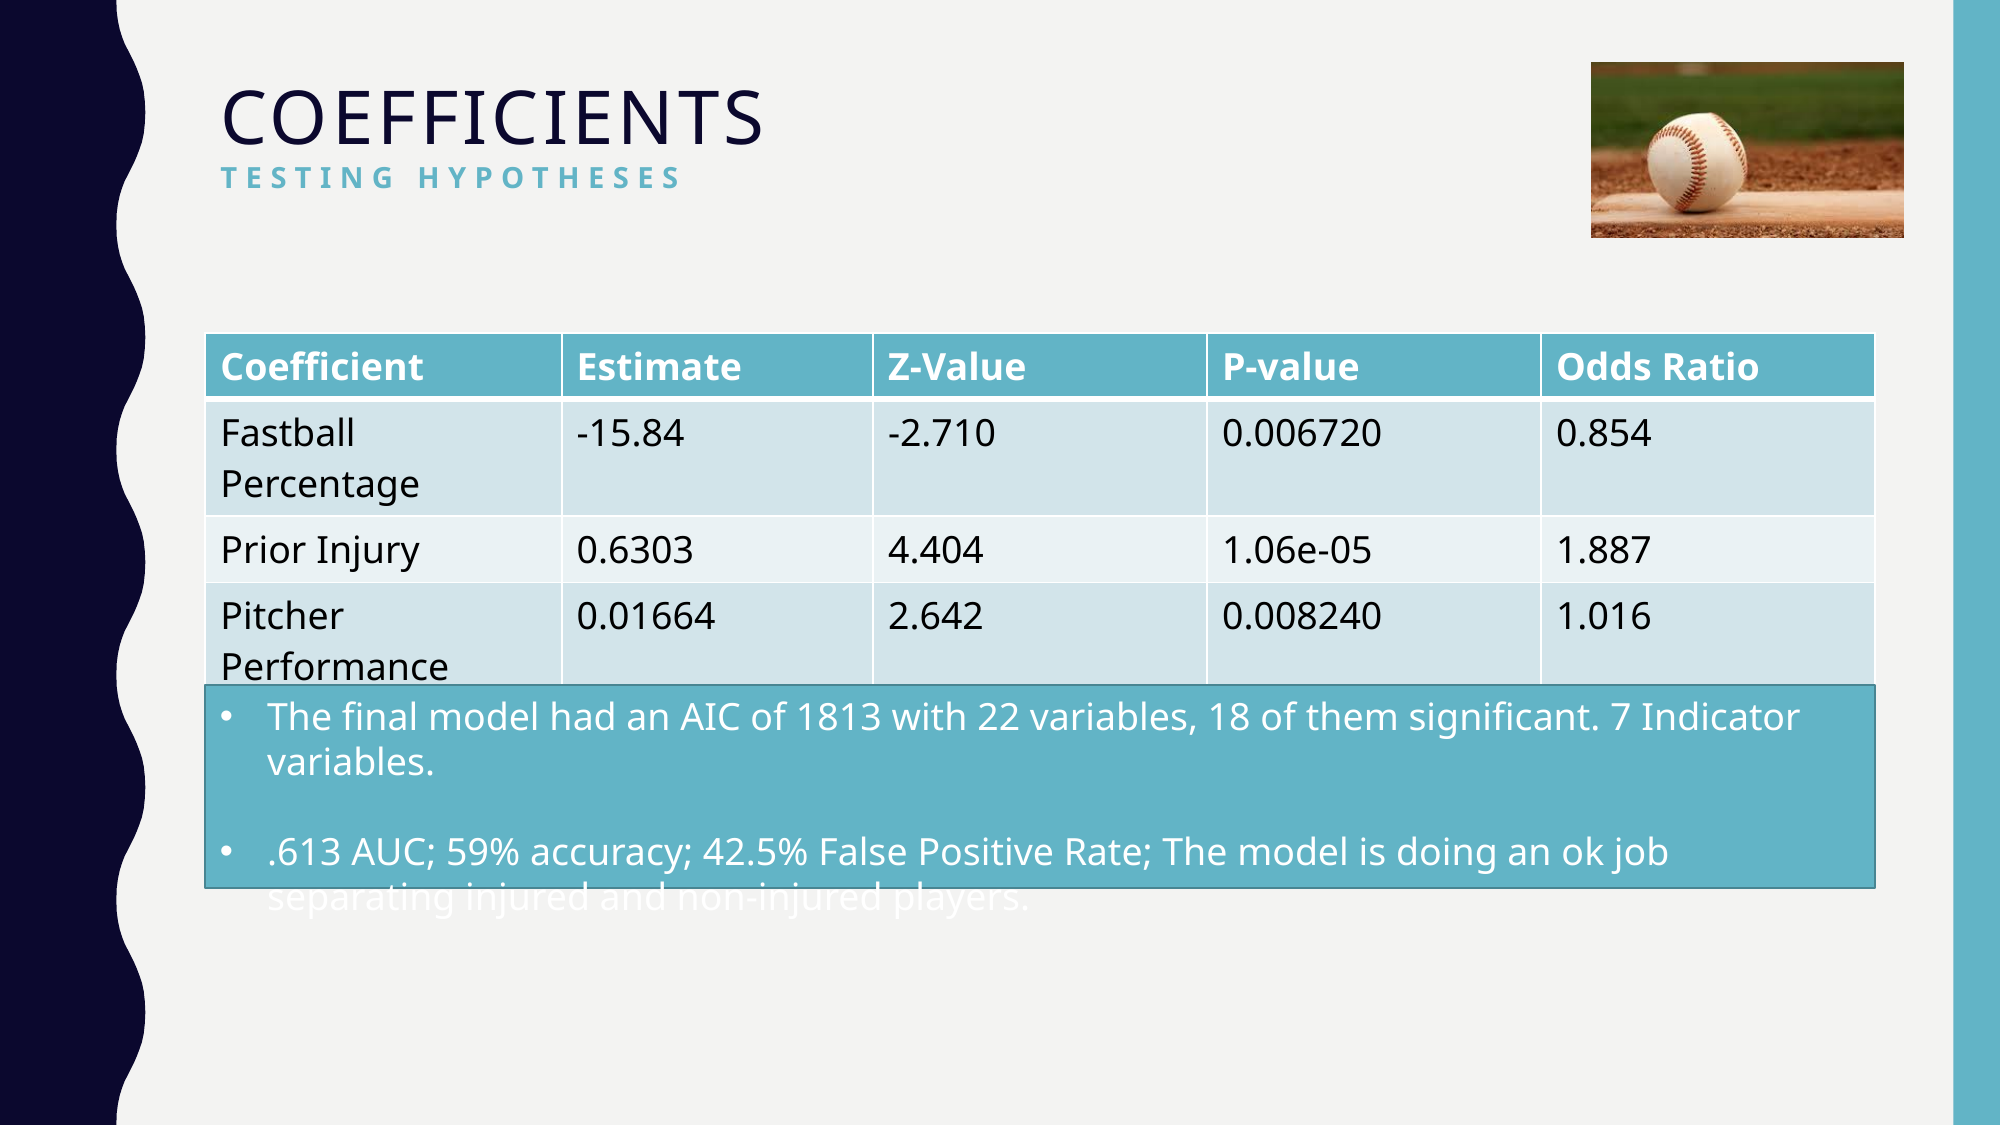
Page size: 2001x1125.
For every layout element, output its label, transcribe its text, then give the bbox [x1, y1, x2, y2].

table_cell Fastball Percentage [206, 402, 561, 515]
table_header Estimate [563, 334, 872, 396]
table_cell Pitcher Performance [206, 583, 561, 684]
table_header Coefficient [206, 334, 561, 396]
title Coefficients Testing Hypotheses [205, 62, 1875, 308]
table_cell 1.887 [1542, 517, 1874, 582]
table_cell 2.642 [874, 583, 1206, 684]
table_cell -2.710 [874, 402, 1206, 515]
table_header P-value [1208, 334, 1540, 396]
table_header Z-Value [874, 334, 1206, 396]
table_cell 0.008240 [1208, 583, 1540, 684]
table_header Odds Ratio [1542, 334, 1874, 396]
picture [1591, 62, 1904, 238]
table_cell 0.6303 [563, 517, 872, 582]
table_cell Prior Injury [206, 517, 561, 582]
table_cell 0.01664 [563, 583, 872, 684]
table_cell 1.06e-05 [1208, 517, 1540, 582]
table_cell 1.016 [1542, 583, 1874, 684]
table_cell 0.006720 [1208, 402, 1540, 515]
text_box The final model had an AIC of 1813 with 22 variables, 18 of them significant. 7 Indicator variables. .613 AUC; 59% accuracy; 42.5% False Positive Rate; The model is doing an ok job separating injured and non-injured players. [204, 684, 1876, 889]
table_cell 4.404 [874, 517, 1206, 582]
table_cell -15.84 [563, 402, 872, 515]
table_cell 0.854 [1542, 402, 1874, 515]
